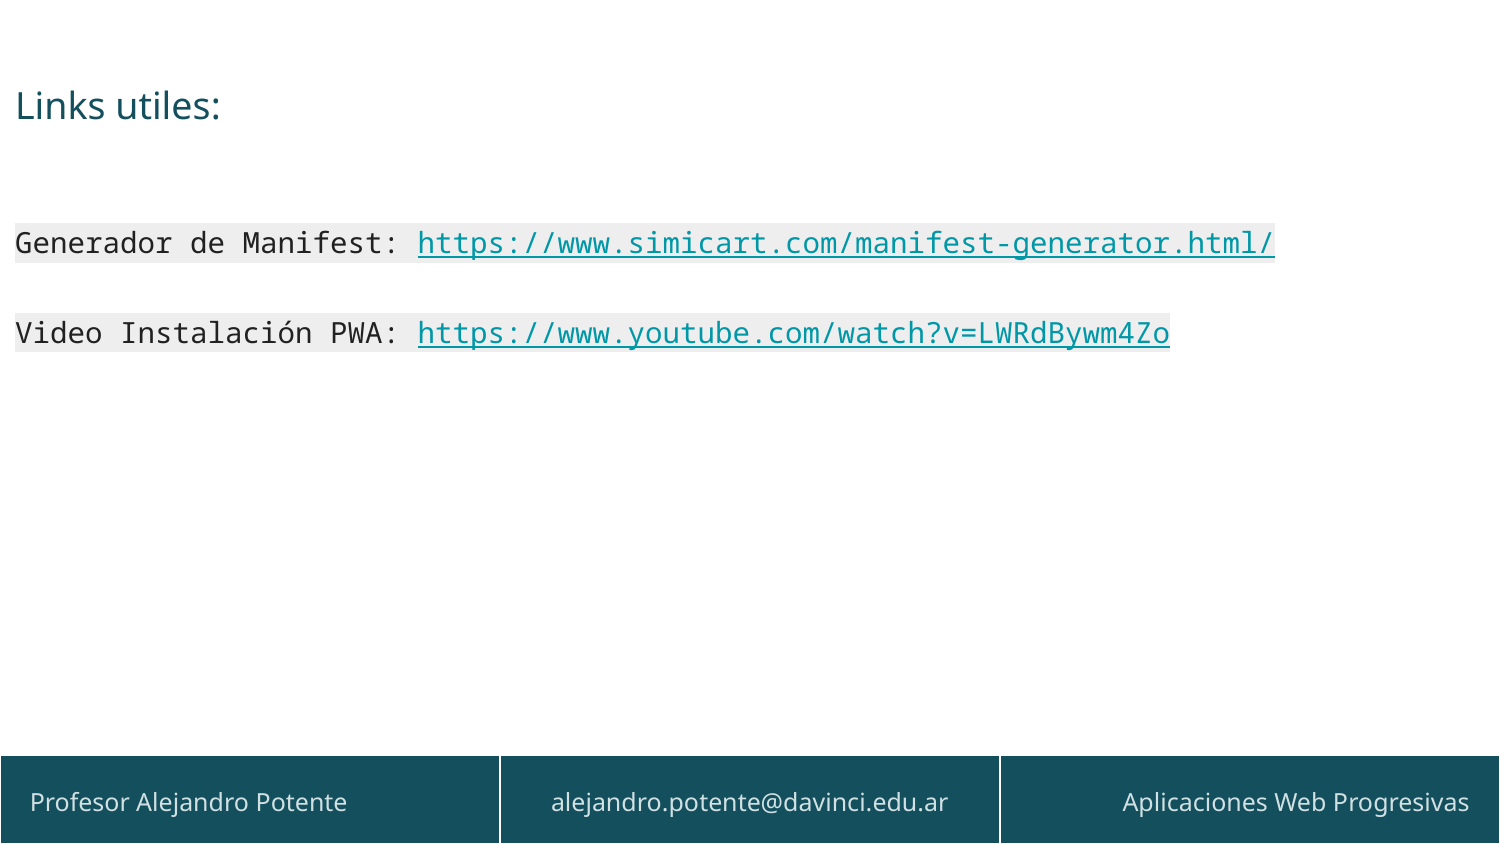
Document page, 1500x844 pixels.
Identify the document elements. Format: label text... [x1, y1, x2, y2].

table_header Profesor Alejandro Potente [1, 756, 499, 843]
table_header Aplicaciones Web Progresivas [1001, 756, 1499, 843]
title Links utiles: [0, 67, 1398, 167]
list Generador de Manifest: https://www.simicart.com/manifest-generator.html/ Video Instalación PWA: https://www.youtube.com/watch?v=LWRdBywm4Zo [0, 201, 1398, 750]
table_header alejandro.potente@davinci.edu.ar [501, 756, 999, 843]
